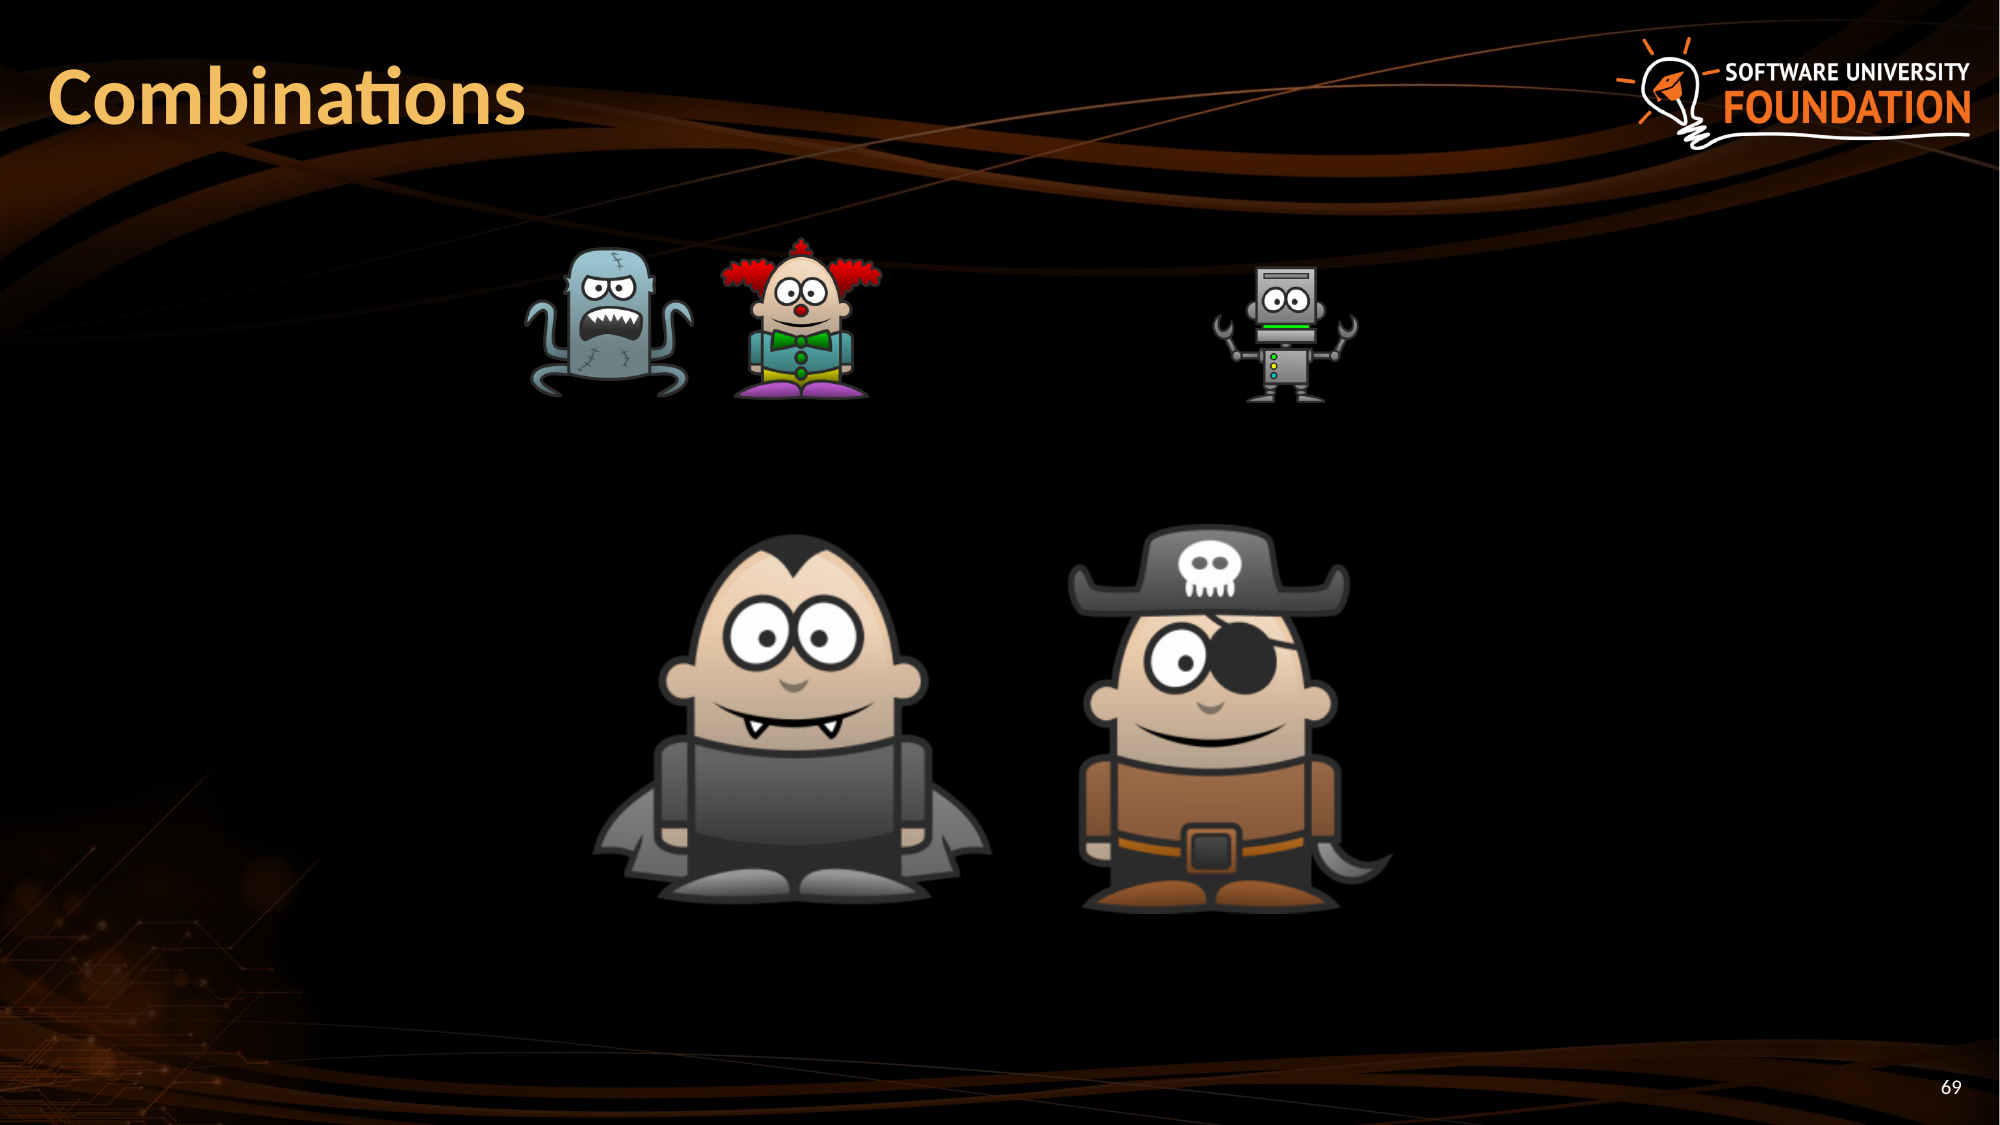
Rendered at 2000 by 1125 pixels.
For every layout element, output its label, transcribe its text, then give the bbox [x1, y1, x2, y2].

slide_number ‹#› [1897, 1070, 1968, 1103]
picture [0, 0, 2000, 1125]
title Combinations [30, 6, 1602, 189]
